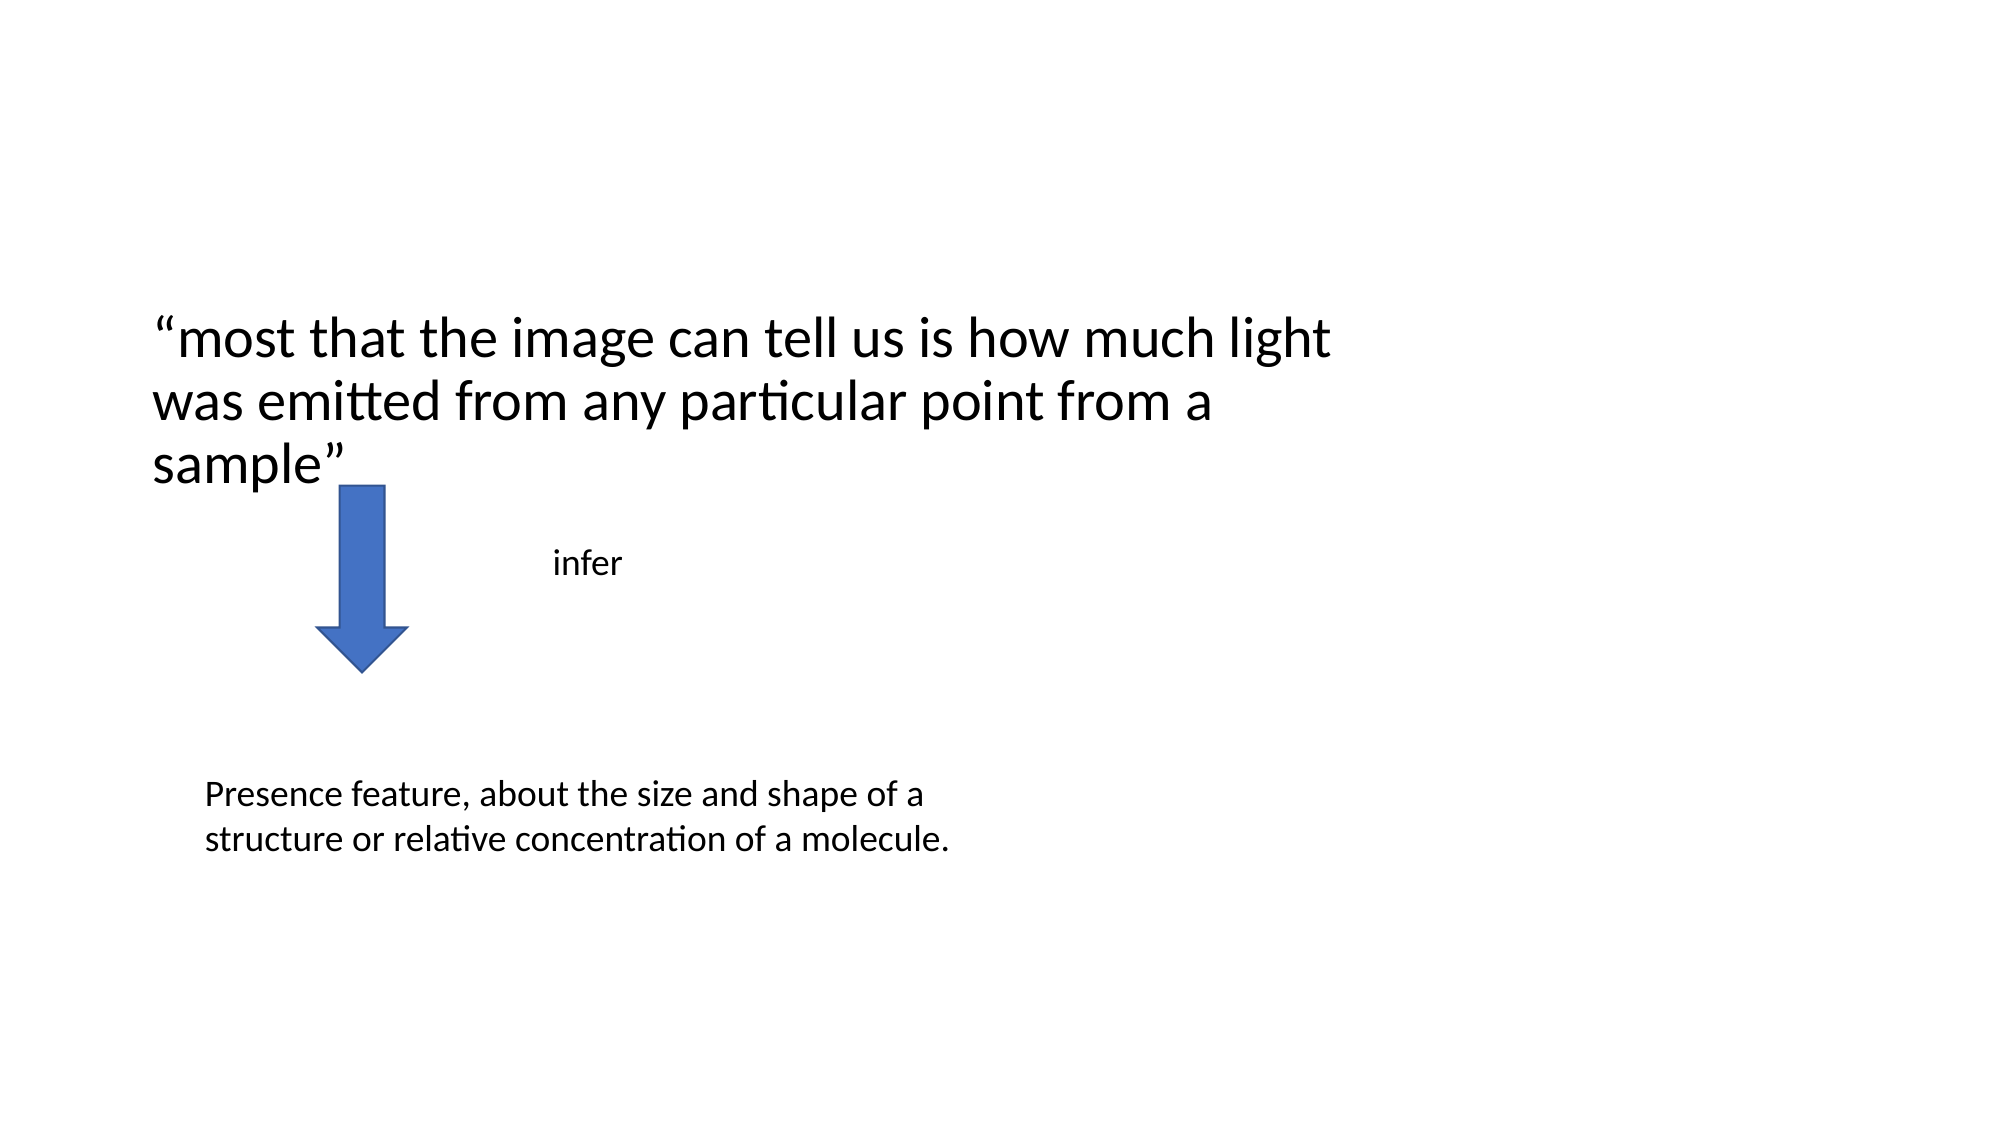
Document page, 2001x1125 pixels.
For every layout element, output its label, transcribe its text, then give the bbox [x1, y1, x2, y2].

text_box Presence feature, about the size and shape of a structure or relative concentration of a molecule. [190, 761, 1031, 867]
list “most that the image can tell us is how much light was emitted from any particular point from a sample” [137, 299, 1354, 1014]
text_box [314, 484, 410, 674]
text_box infer [537, 530, 833, 591]
